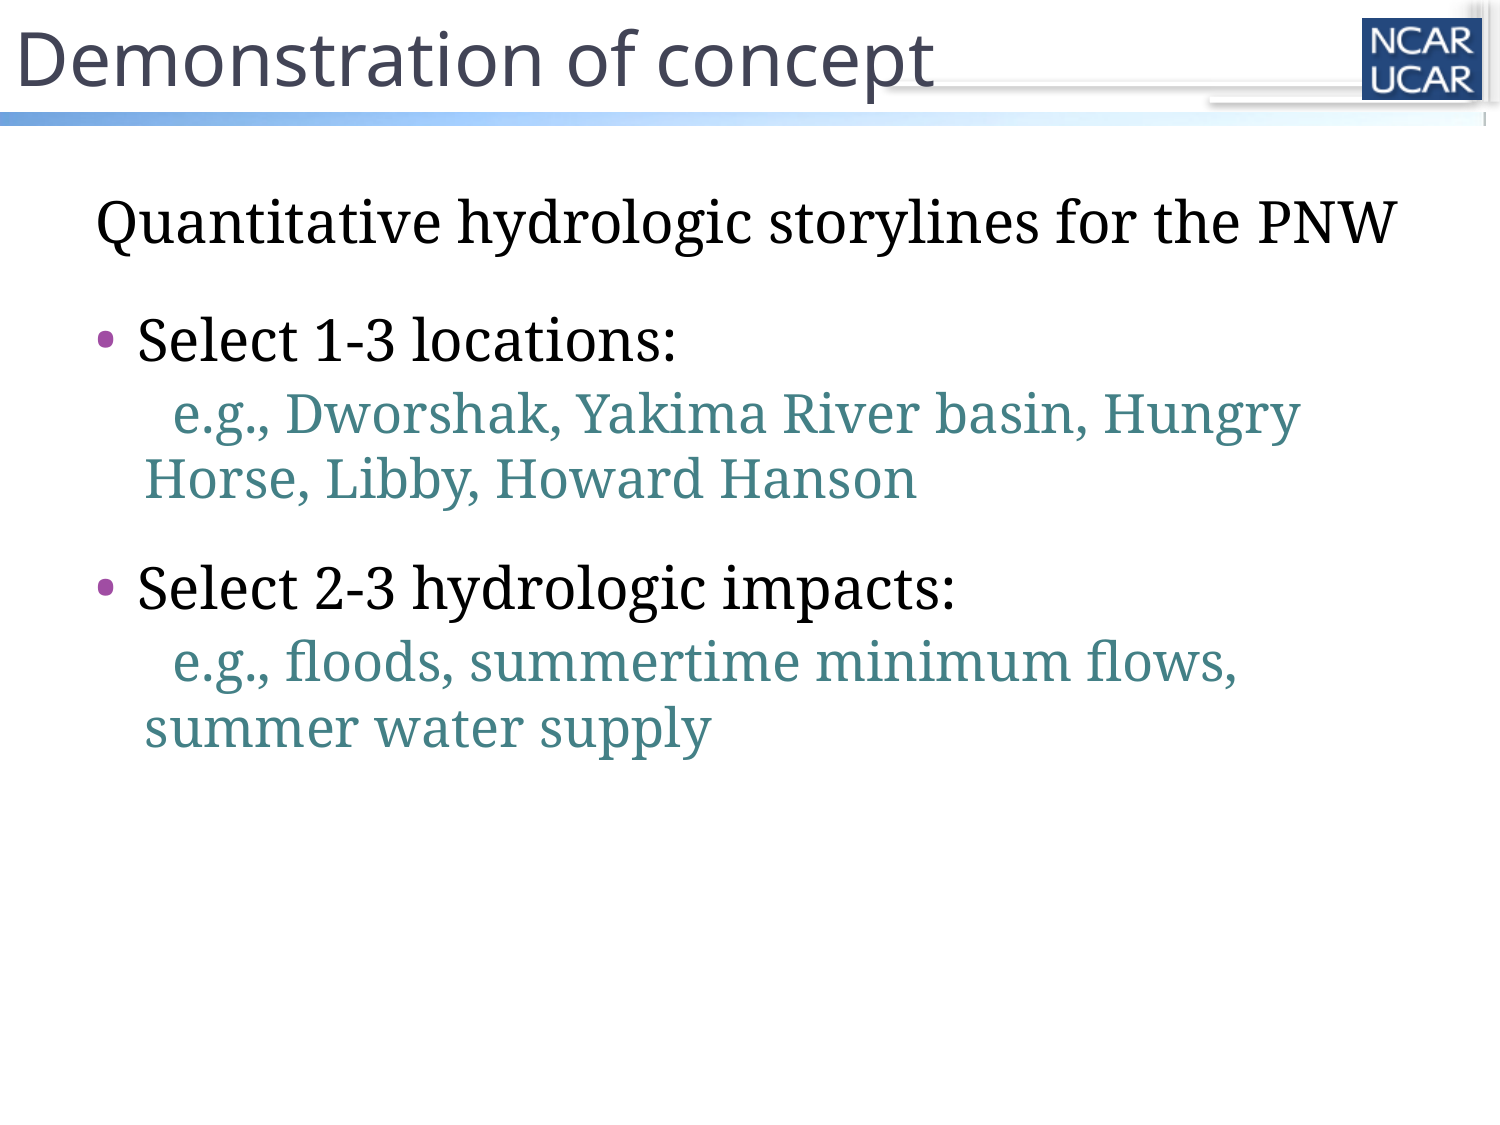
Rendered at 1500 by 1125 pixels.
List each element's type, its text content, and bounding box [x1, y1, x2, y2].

list Quantitative hydrologic storylines for the PNW Select 1-3 locations: e.g., Dworshak, Yakima River basin, Hungry Horse, Libby, Howard Hanson Select 2-3 hydrologic impacts: e.g., floods, summertime minimum flows, summer water supply [62, 177, 1438, 888]
picture [0, 113, 1486, 126]
title Demonstration of concept [0, 0, 1500, 113]
